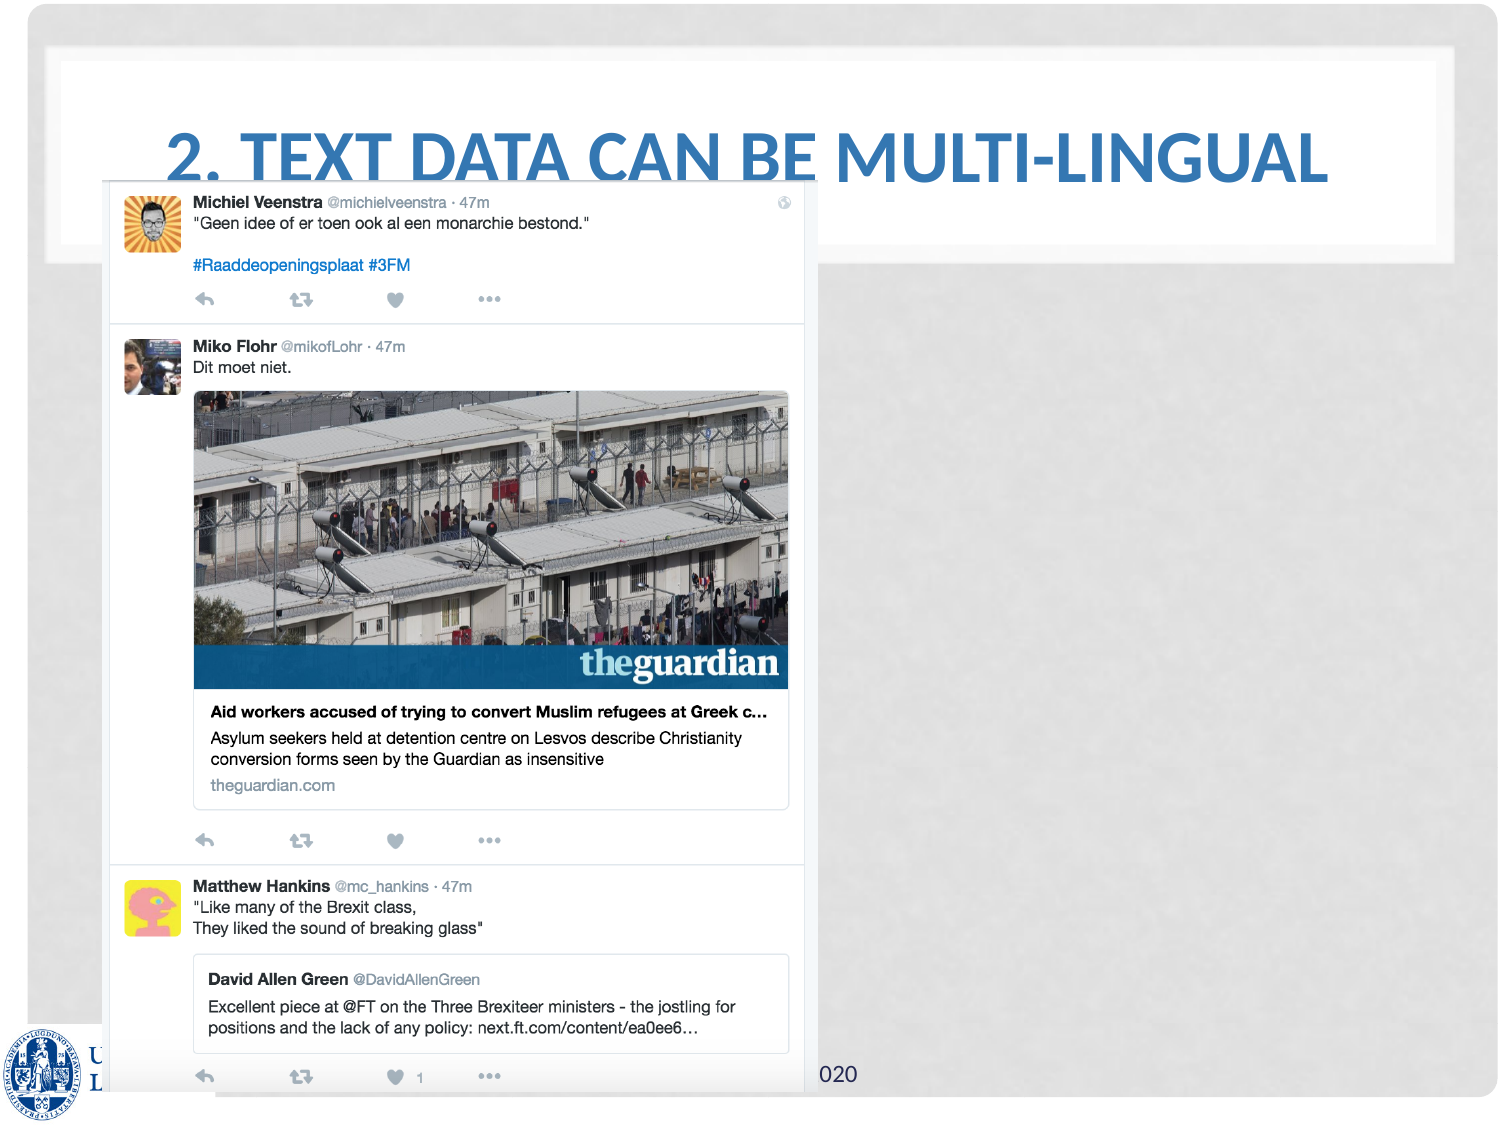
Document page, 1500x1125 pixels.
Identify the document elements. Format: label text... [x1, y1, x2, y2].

footer Suzan Verberne 2020 [512, 1042, 988, 1103]
title 2. Text data can be multi-lingual [69, 66, 1425, 238]
picture [0, 180, 818, 1125]
